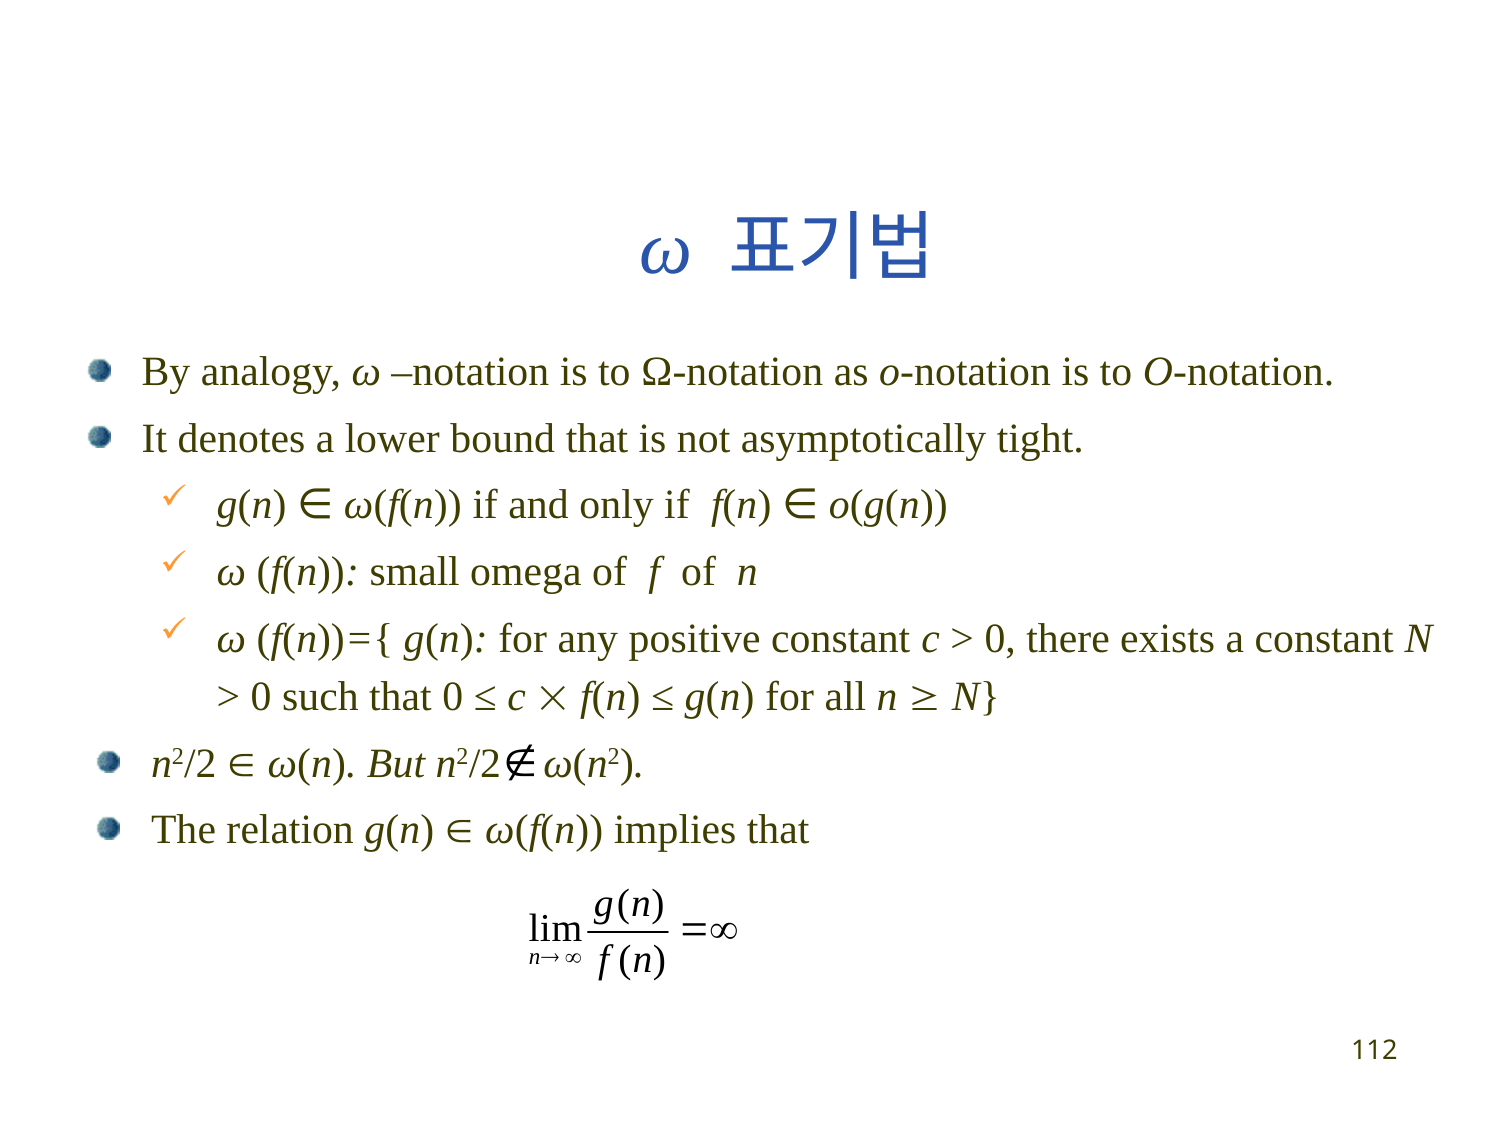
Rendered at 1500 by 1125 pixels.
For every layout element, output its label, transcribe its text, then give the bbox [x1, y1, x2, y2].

slide_number 112 [1099, 1024, 1413, 1101]
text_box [501, 739, 544, 791]
picture [85, 356, 111, 382]
picture [94, 814, 120, 840]
list By analogy, ω –notation is to Ω-notation as o-notation is to O-notation. It denotes a lower bound that is not asymptotically tight. g(n) ∈ ω(f(n)) if and only if f(n) ∈ o(g(n)) ω (f(n)): small omega of f of n ω (f(n))={ g(n): for any positive constant c > 0, there exists a constant N > 0 such that 0 ≤ c  f(n) ≤ g(n) for all n  N} n2/2  ω(n). But n2/2 ω(n2). The relation g(n)  ω(f(n)) implies that [70, 327, 1459, 854]
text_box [522, 878, 744, 988]
title ω 표기법 [149, 149, 1426, 338]
picture [85, 423, 111, 448]
picture [94, 748, 120, 773]
